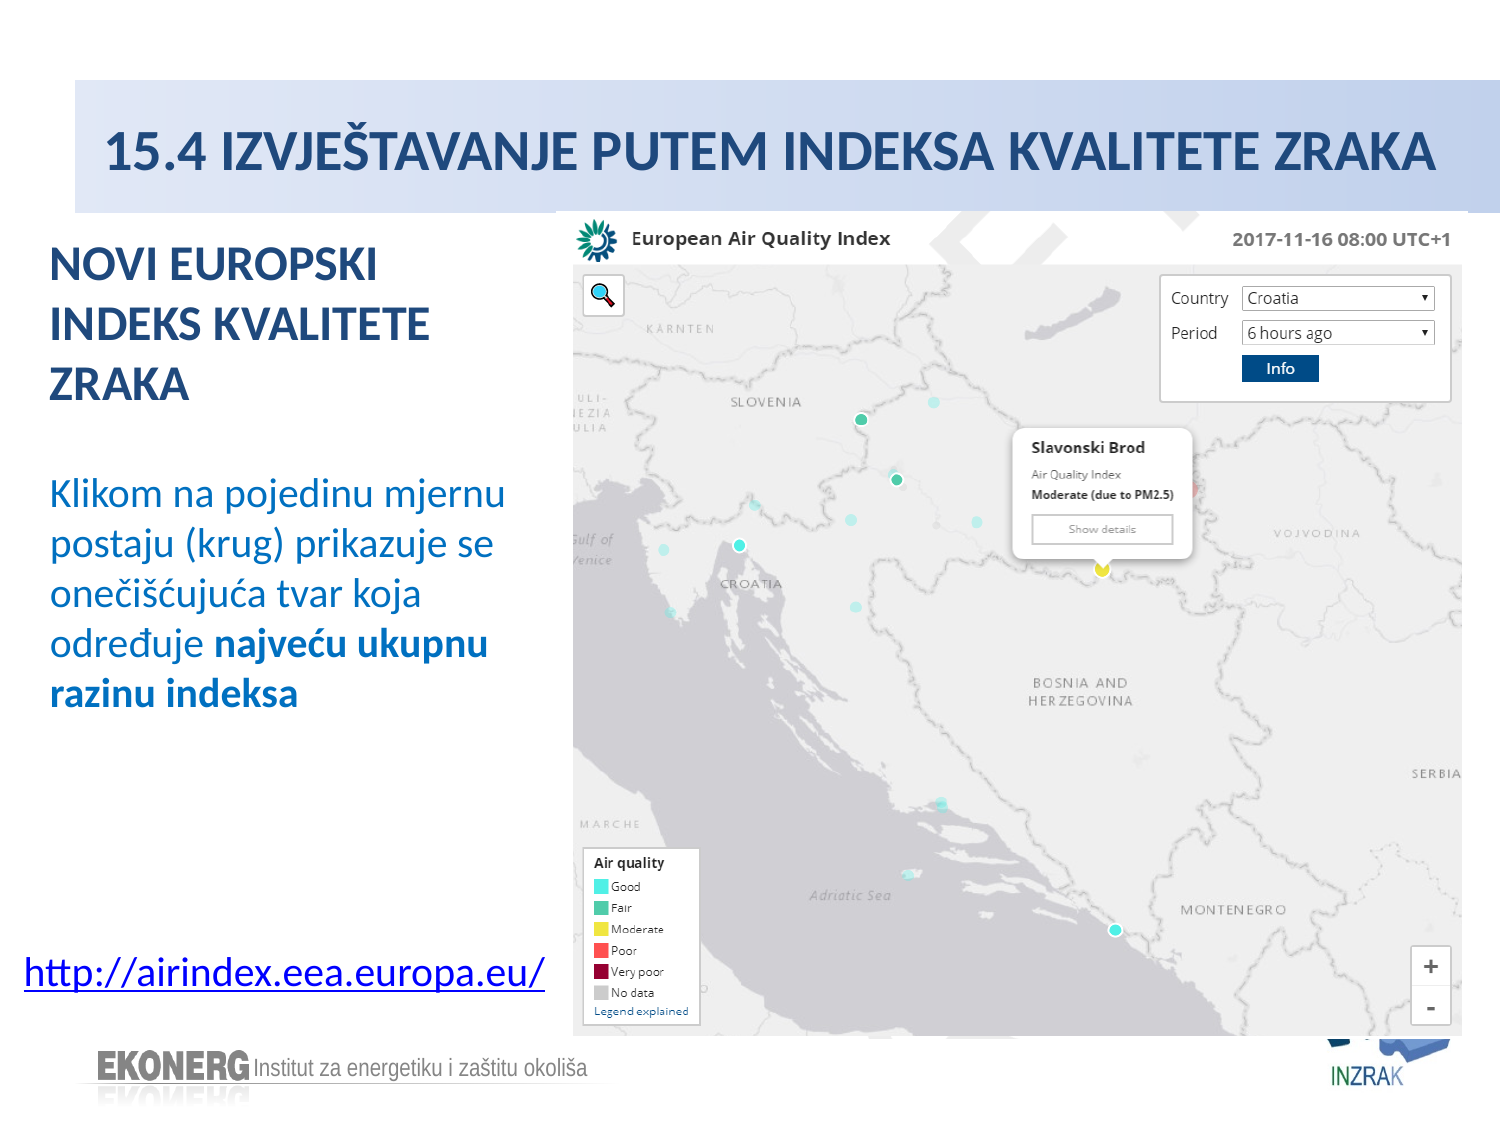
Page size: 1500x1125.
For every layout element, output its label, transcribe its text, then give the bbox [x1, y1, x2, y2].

text_box http://airindex.eea.europa.eu/ [8, 937, 550, 1003]
text_box Klikom na pojedinu mjernu postaju (krug) prikazuje se onečišćujuća tvar koja određuje najveću ukupnu razinu indeksa [34, 458, 535, 724]
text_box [61, 1038, 636, 1112]
title 15.4 IZVJEŠTAVANJE PUTEM INDEKSA KVALITETE ZRAKA [75, 80, 1500, 213]
picture [555, 211, 1469, 1093]
text_box NOVI EUROPSKI INDEKS KVALITETE ZRAKA [34, 223, 488, 419]
